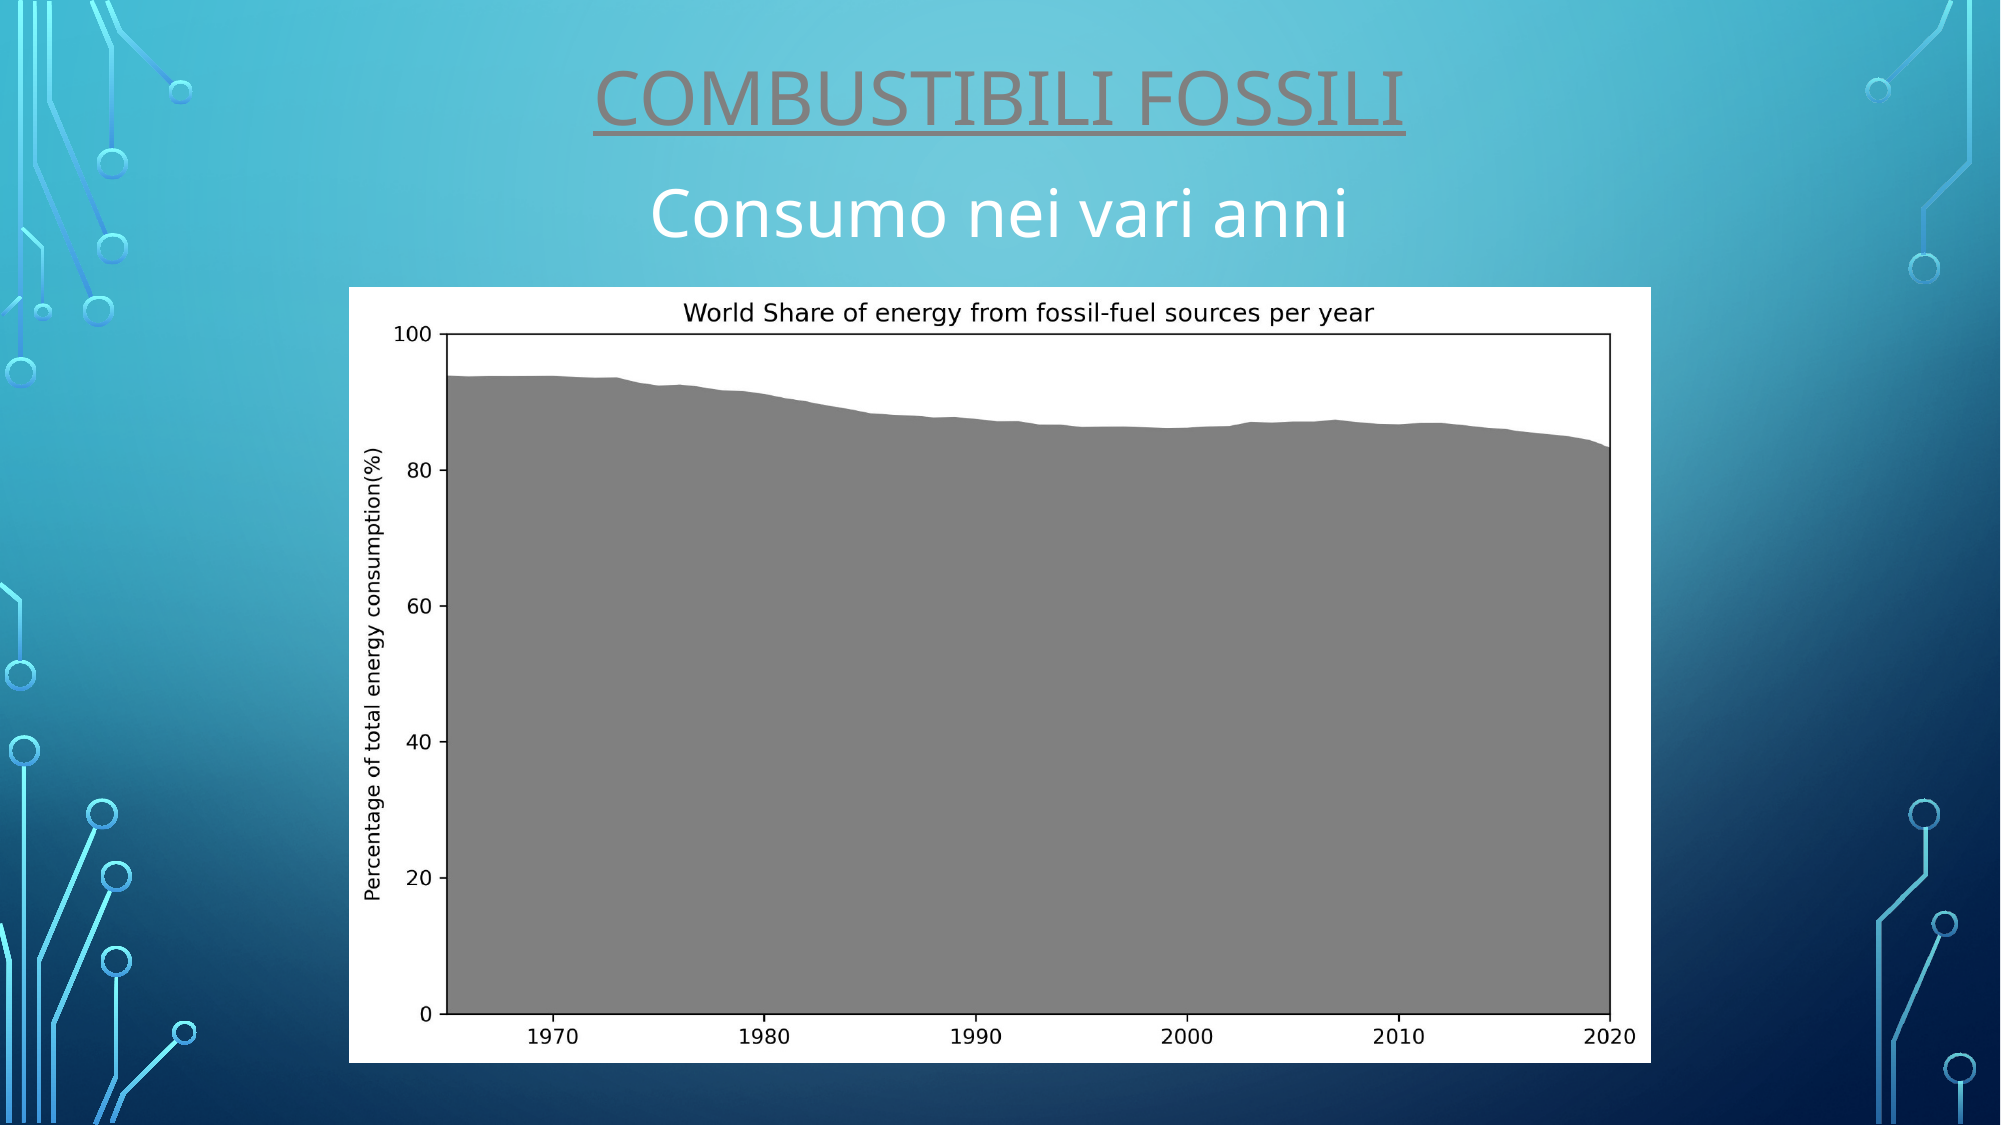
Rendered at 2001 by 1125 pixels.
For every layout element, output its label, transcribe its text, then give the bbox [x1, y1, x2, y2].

picture [348, 287, 1651, 1064]
text_box Consumo nei vari anni [257, 170, 1743, 251]
title Combustibili fossili [257, 24, 1743, 170]
